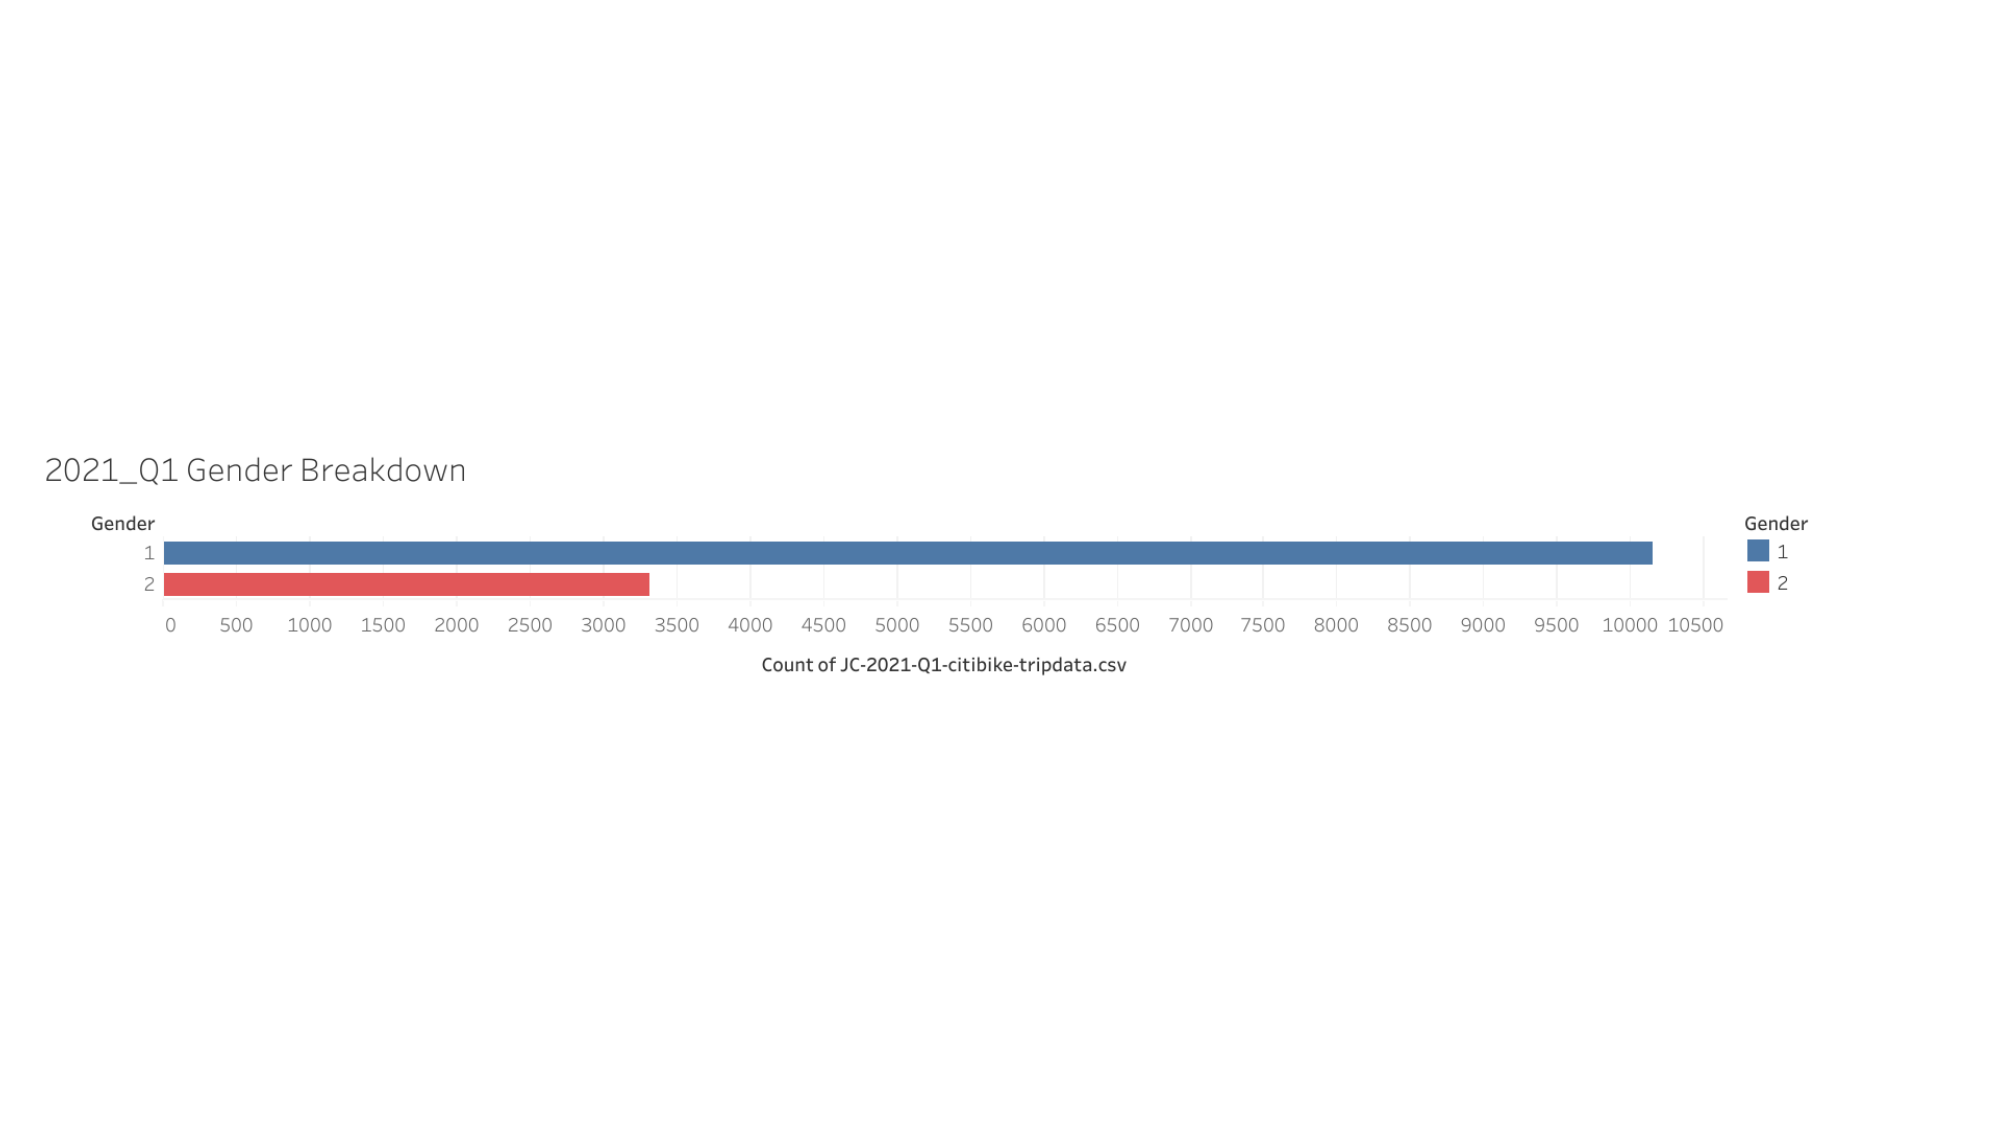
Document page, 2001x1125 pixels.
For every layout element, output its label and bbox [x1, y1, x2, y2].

picture [37, 437, 1962, 688]
